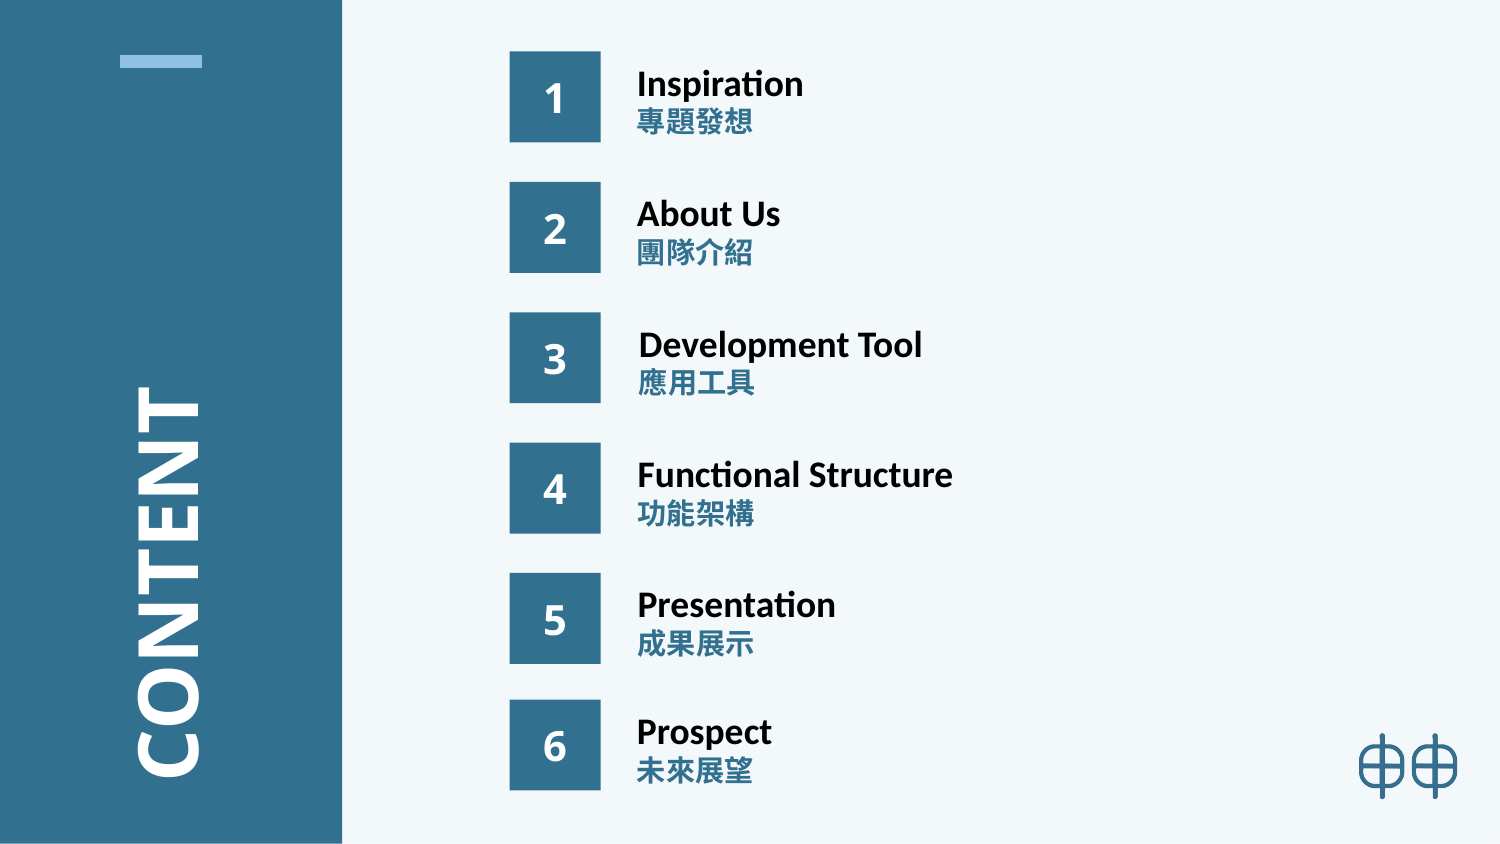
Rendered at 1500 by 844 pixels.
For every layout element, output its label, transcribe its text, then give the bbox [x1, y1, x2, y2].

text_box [509, 312, 942, 409]
text_box CONTENT [99, 167, 238, 798]
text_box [509, 572, 854, 670]
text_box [509, 442, 971, 539]
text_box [509, 699, 789, 796]
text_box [509, 181, 797, 279]
picture [1338, 713, 1500, 805]
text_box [509, 51, 821, 148]
